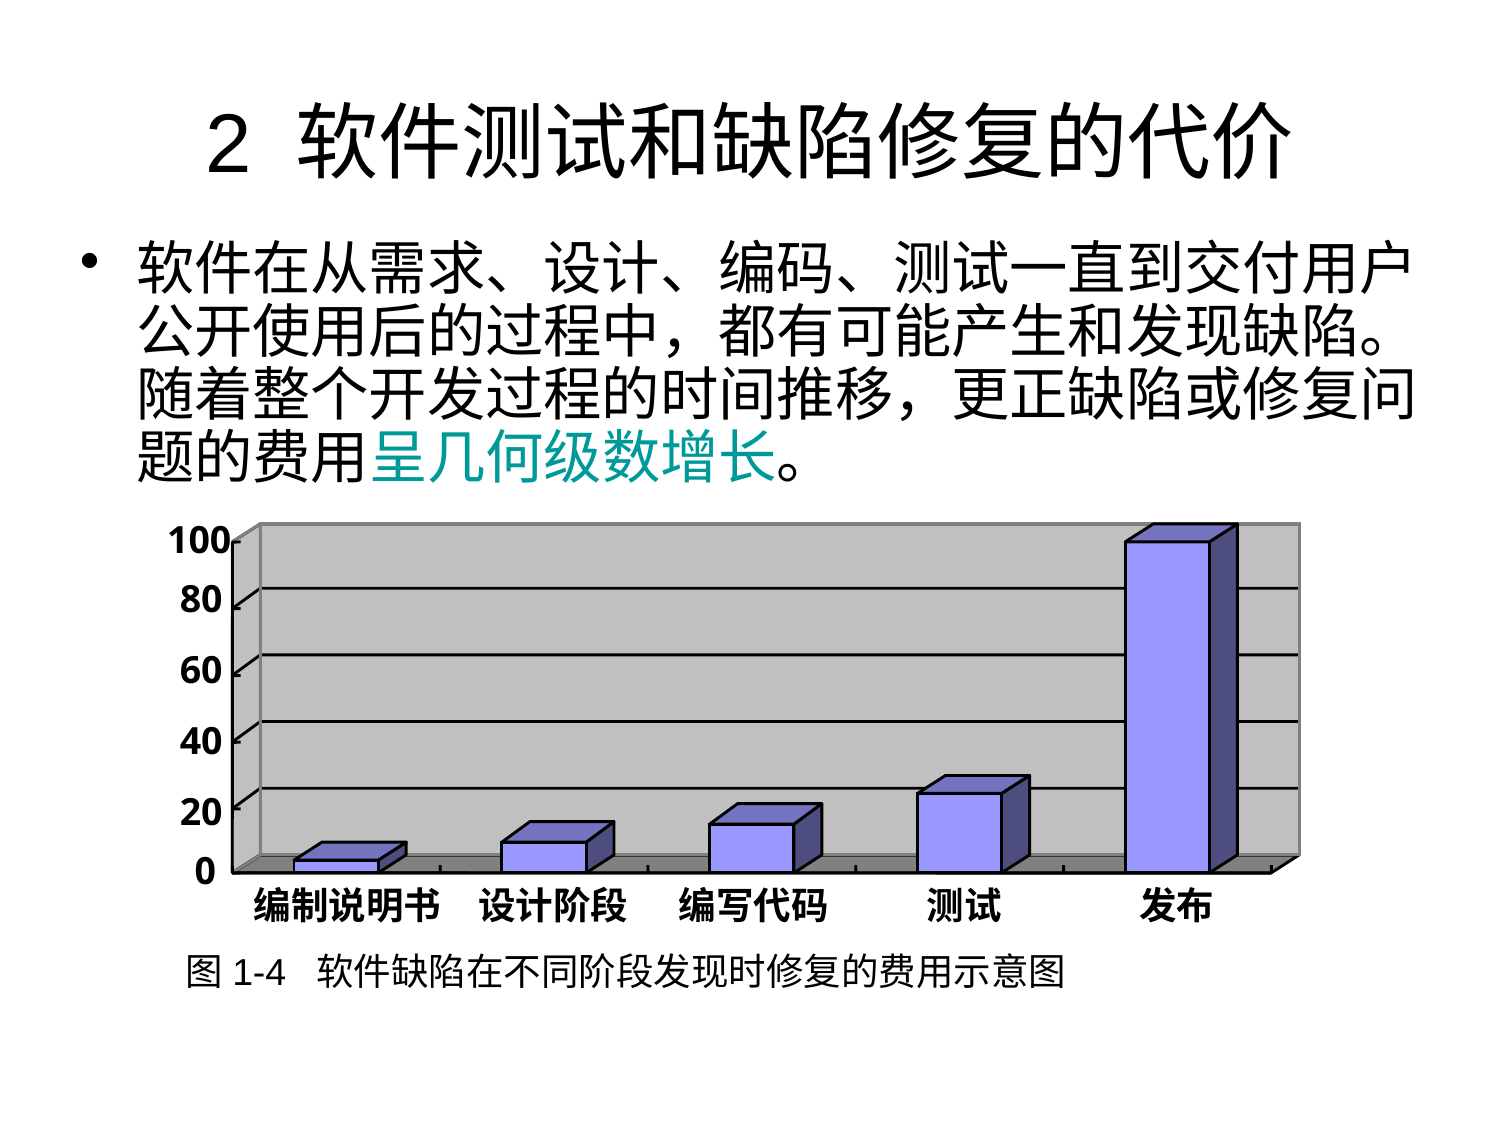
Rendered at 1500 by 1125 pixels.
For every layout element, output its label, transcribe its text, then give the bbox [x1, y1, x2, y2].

title 2 软件测试和缺陷修复的代价 [75, 45, 1425, 231]
text_box 图1-4 软件缺陷在不同阶段发现时修复的费用示意图 [171, 980, 1371, 1001]
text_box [46, 480, 1424, 974]
list 软件在从需求、设计、编码、测试一直到交付用户公开使用后的过程中，都有可能产生和发现缺陷。随着整个开发过程的时间推移，更正缺陷或修复问题的费用呈几何级数增长。 [64, 231, 1461, 558]
